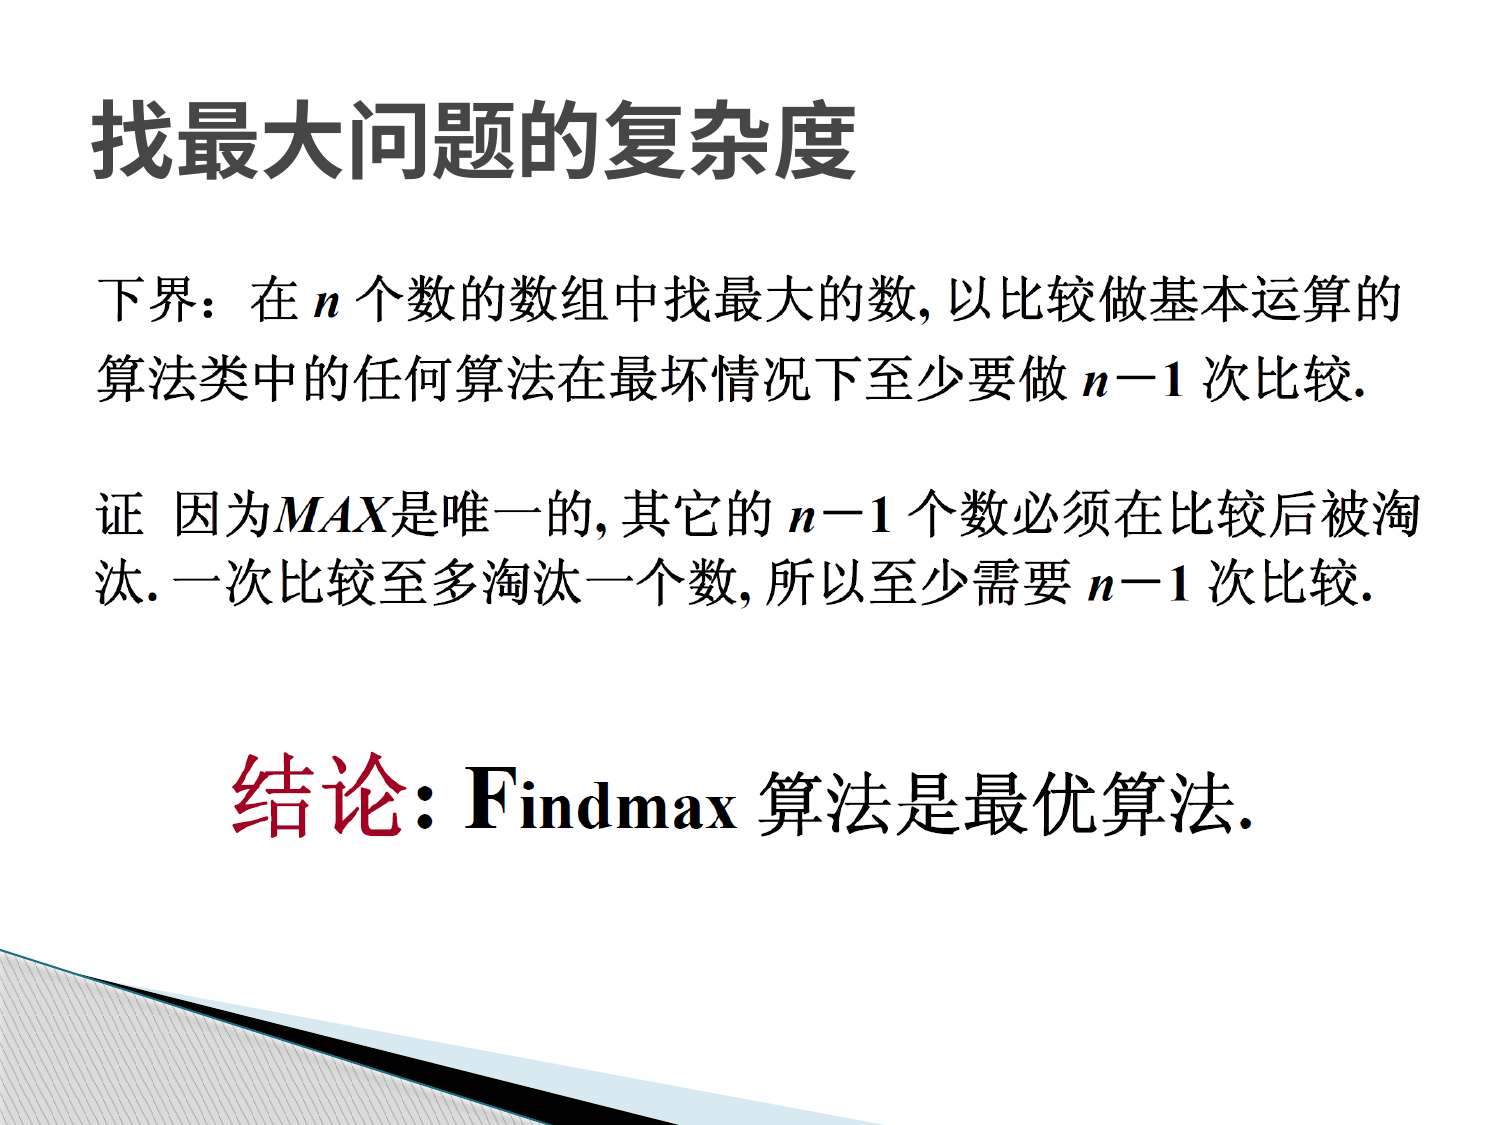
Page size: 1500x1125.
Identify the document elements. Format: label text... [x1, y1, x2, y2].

picture [218, 739, 1270, 854]
picture [74, 479, 1426, 617]
title 找最大问题的复杂度 [75, 45, 1425, 233]
picture [78, 255, 1426, 419]
